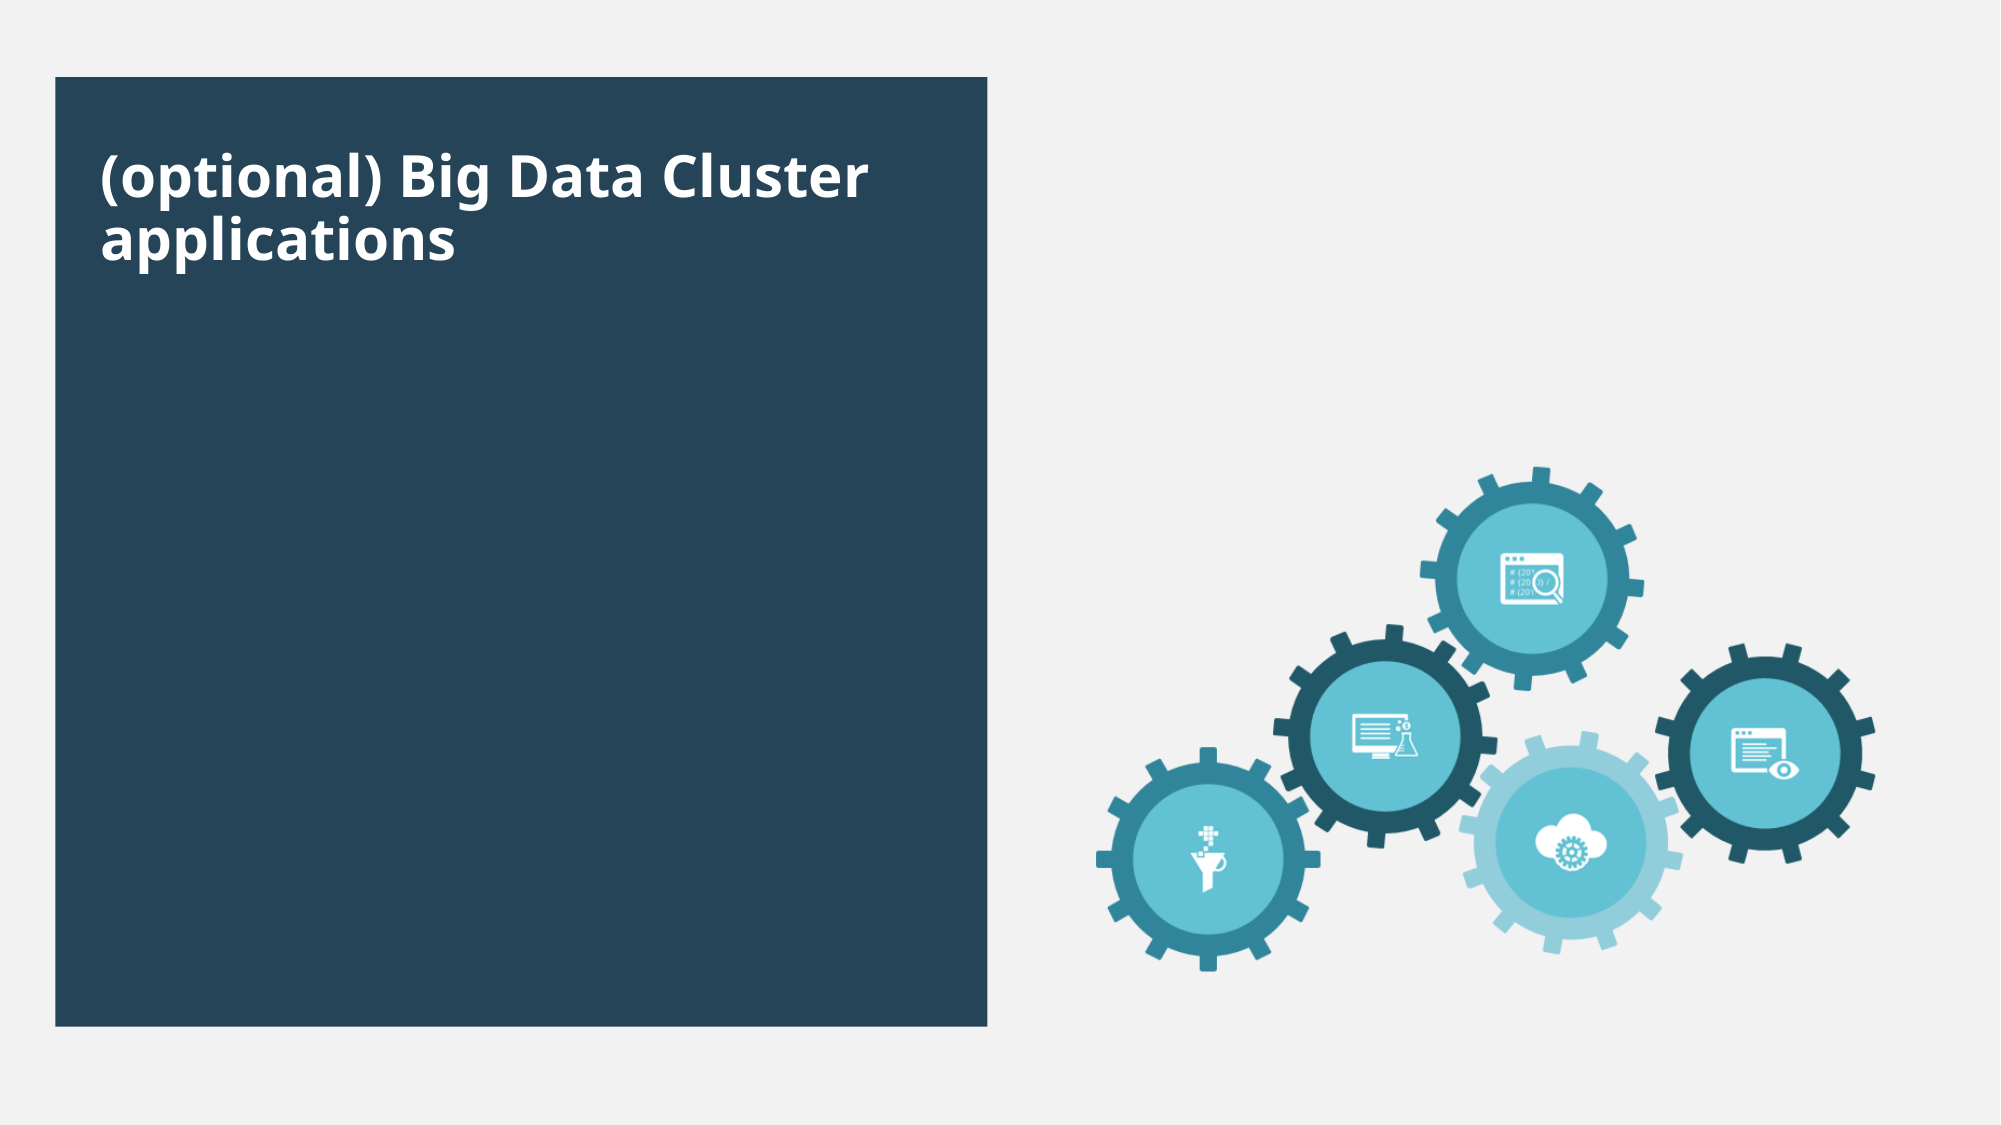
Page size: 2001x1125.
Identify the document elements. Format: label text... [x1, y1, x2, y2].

picture [1054, 388, 1899, 1005]
list (optional) Big Data Cluster applications [55, 77, 988, 1027]
